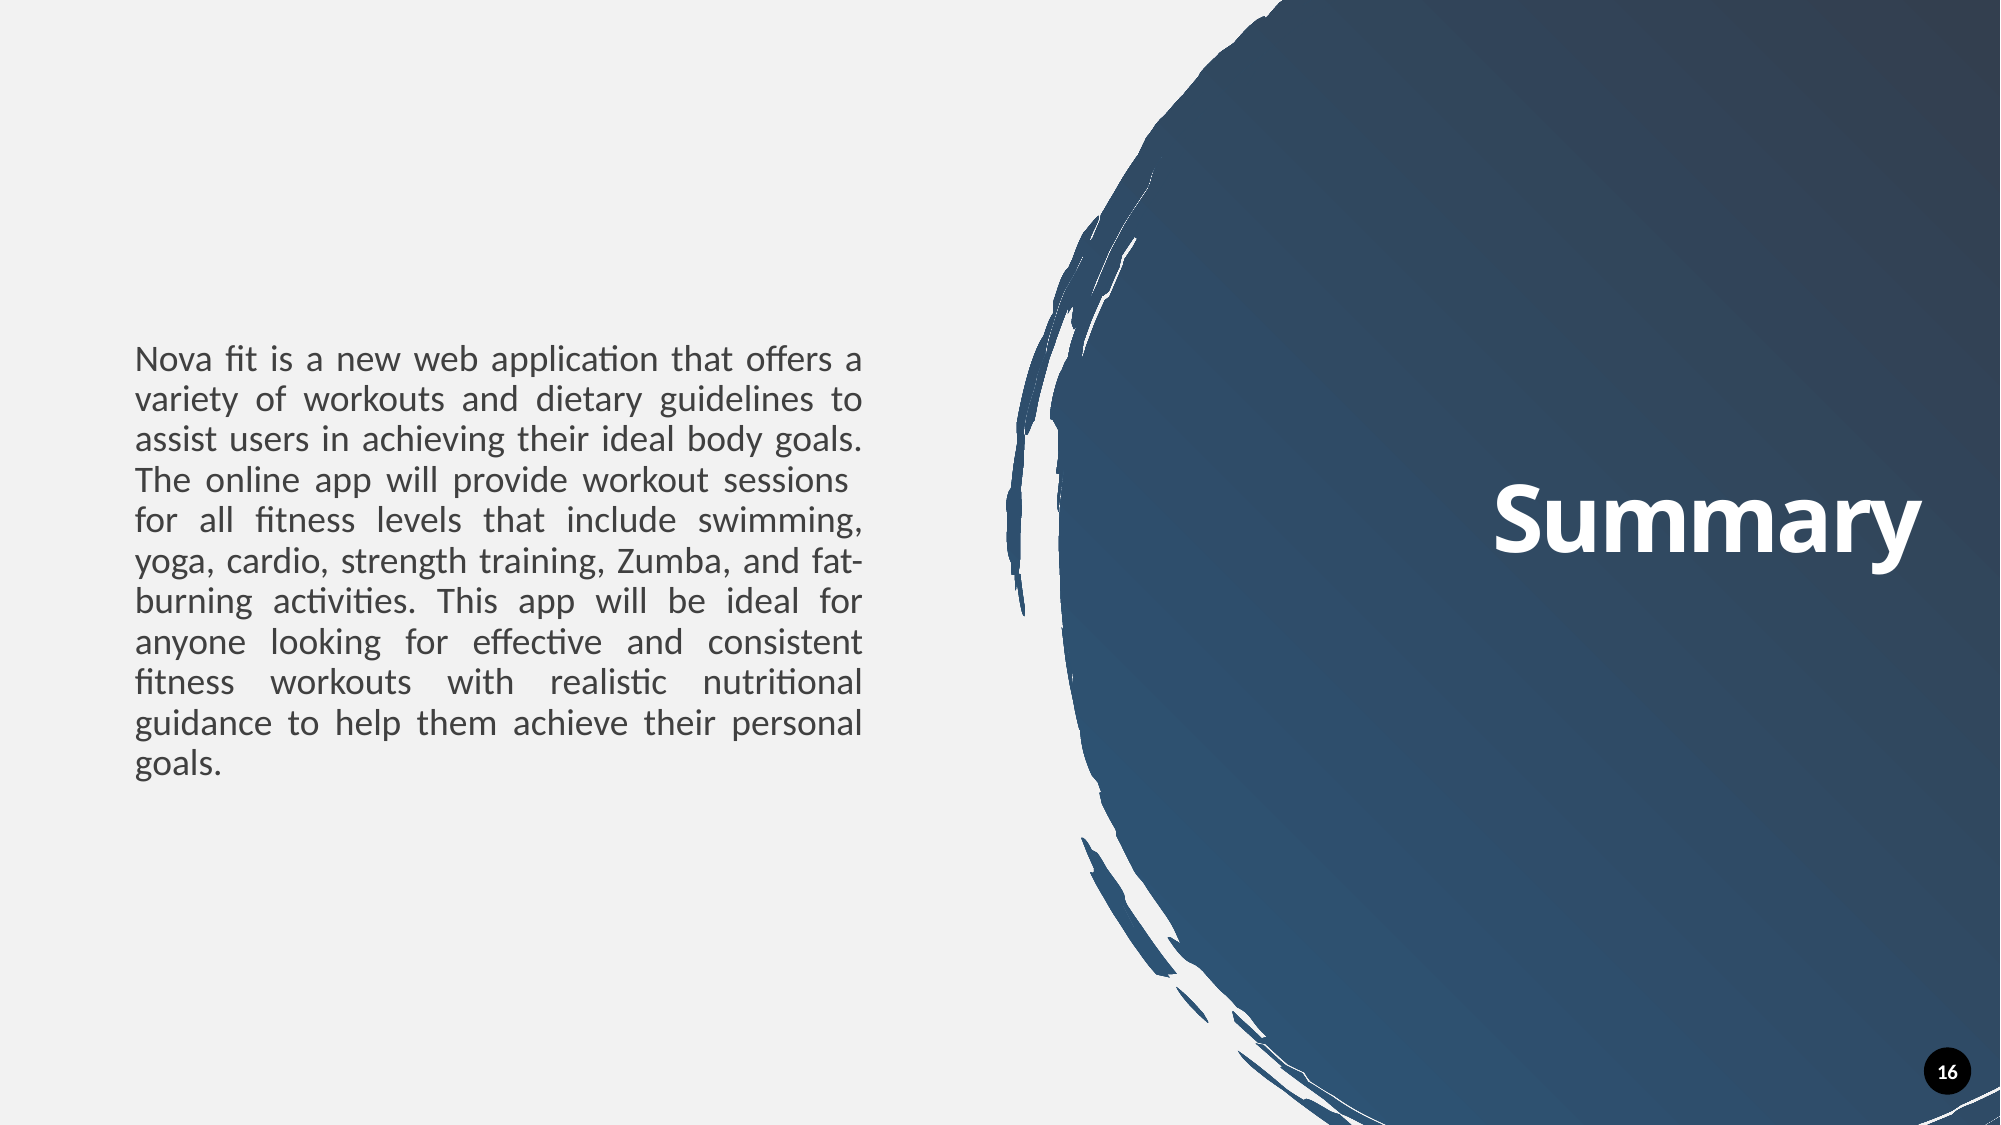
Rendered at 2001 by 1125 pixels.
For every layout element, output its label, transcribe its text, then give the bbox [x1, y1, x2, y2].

list Nova fit is a new web application that offers a variety of workouts and dietary guidelines to assist users in achieving their ideal body goals. The online app will provide workout sessions for all fitness levels that include swimming, yoga, cardio, strength training, Zumba, and fat-burning activities. This app will be ideal for anyone looking for effective and consistent fitness workouts with realistic nutritional guidance to help them achieve their personal goals. [134, 338, 864, 787]
slide_number 16 [1923, 1047, 1972, 1095]
title Summary [1289, 455, 1923, 574]
